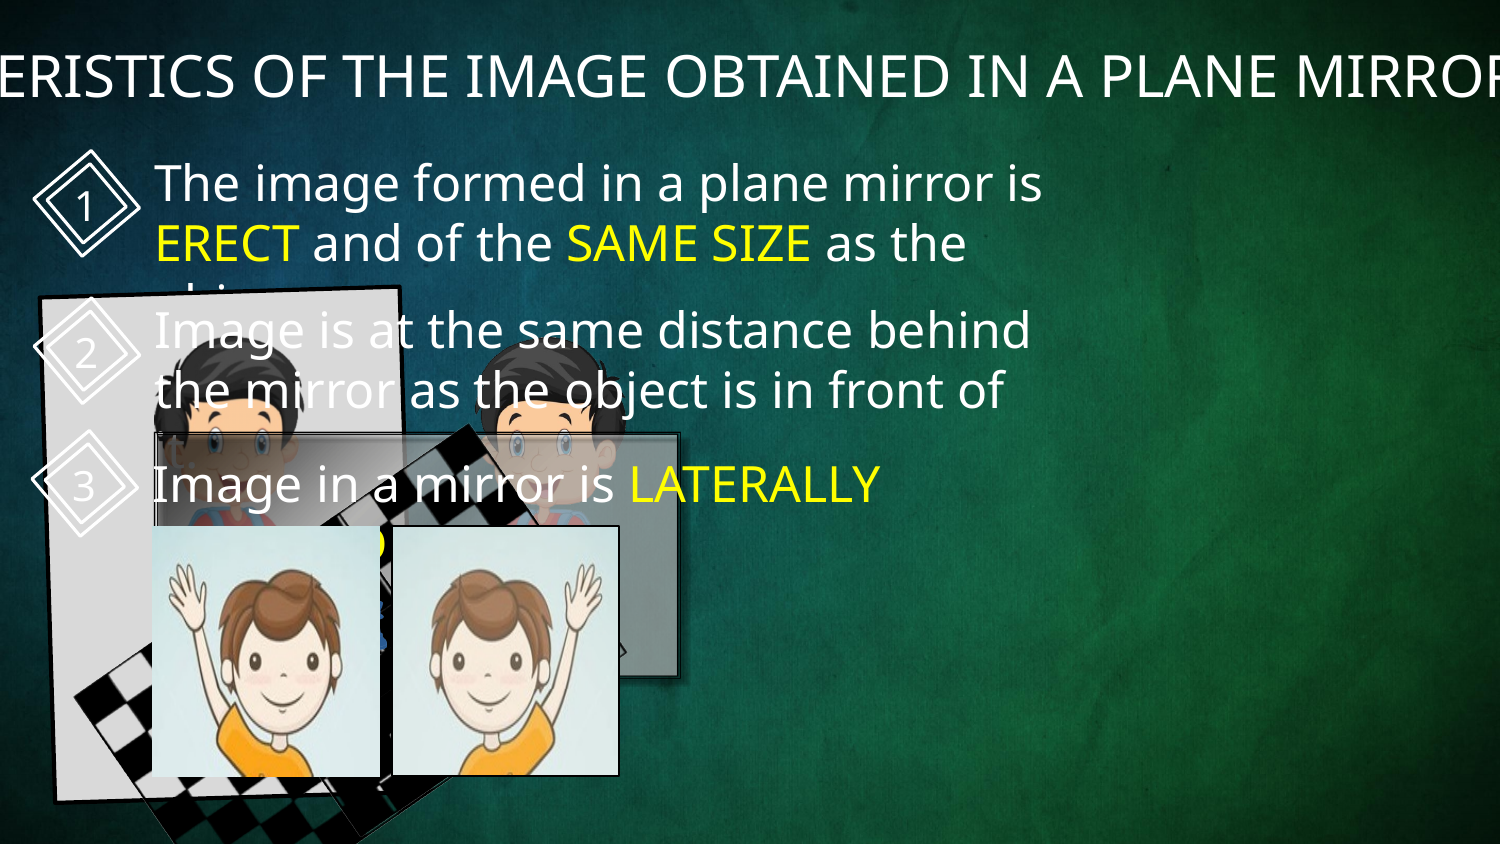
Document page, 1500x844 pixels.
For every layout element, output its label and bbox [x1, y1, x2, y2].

text_box [144, 431, 692, 844]
picture [0, 0, 1500, 844]
text_box [152, 525, 620, 777]
